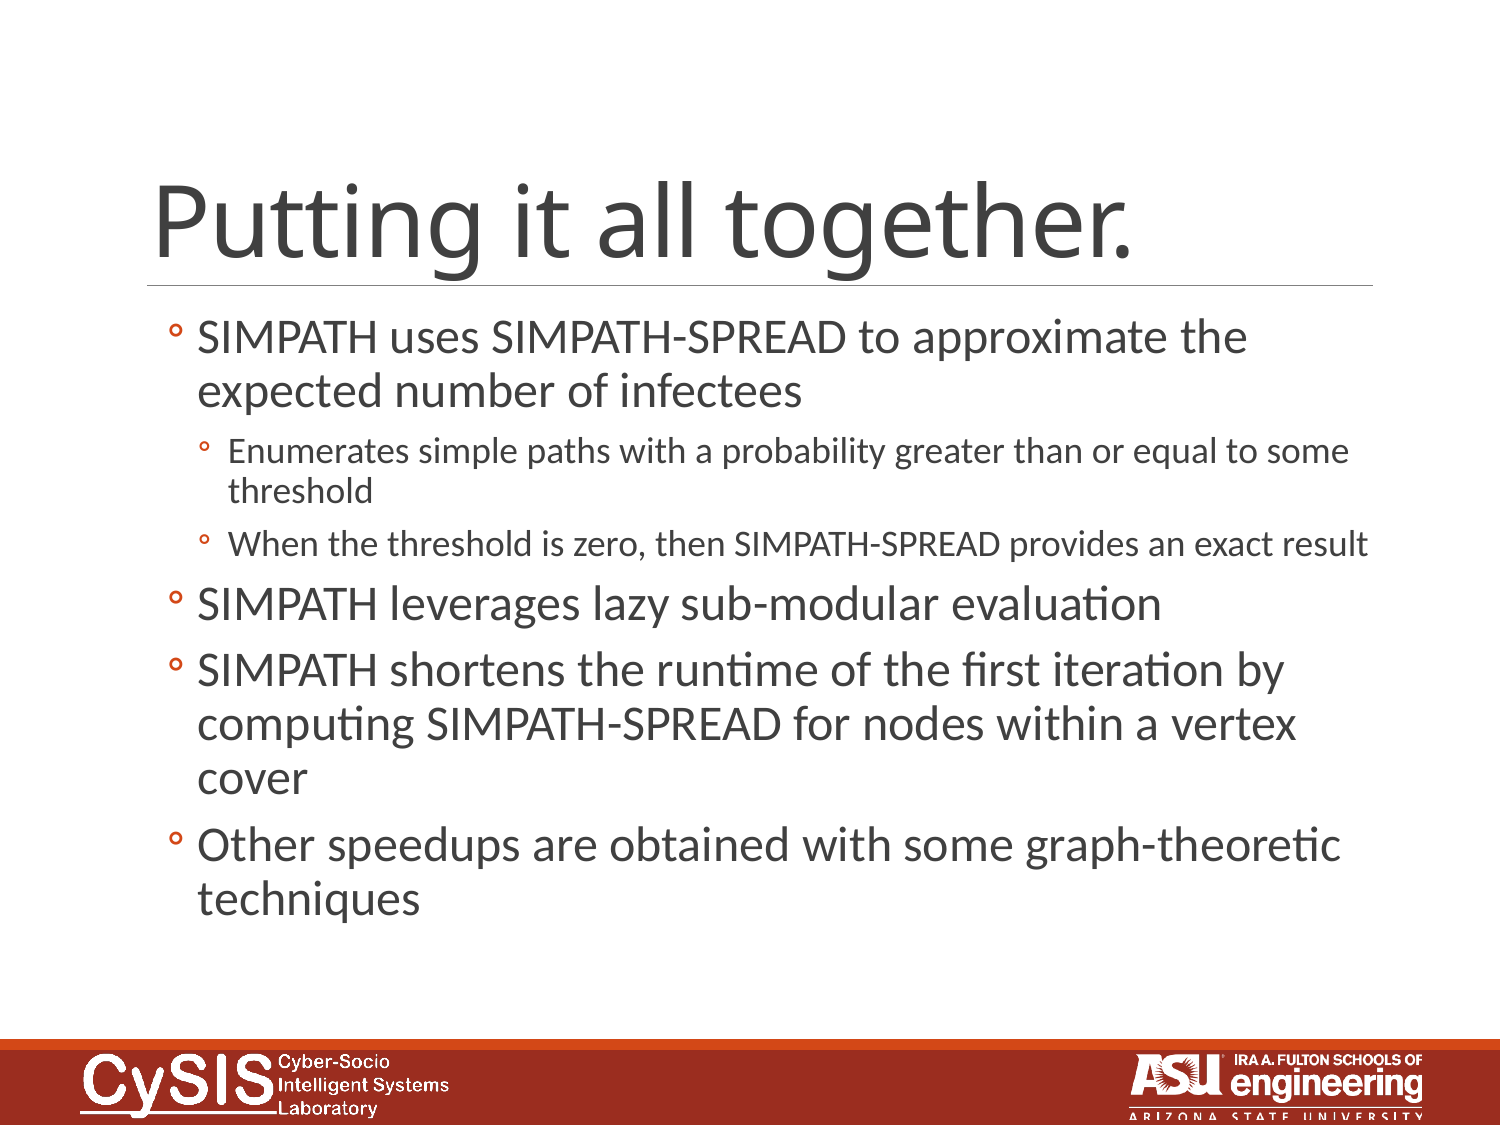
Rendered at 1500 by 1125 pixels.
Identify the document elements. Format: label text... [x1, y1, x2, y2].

picture [60, 1027, 464, 1125]
title Putting it all together. [135, 47, 1373, 285]
list SIMPATH uses SIMPATH-SPREAD to approximate the expected number of infectees Enumerates simple paths with a probability greater than or equal to some threshold When the threshold is zero, then SIMPATH-SPREAD provides an exact result SIMPATH leverages lazy sub-modular evaluation SIMPATH shortens the runtime of the first iteration by computing SIMPATH-SPREAD for nodes within a vertex cover Other speedups are obtained with some graph-theoretic techniques [135, 302, 1373, 963]
